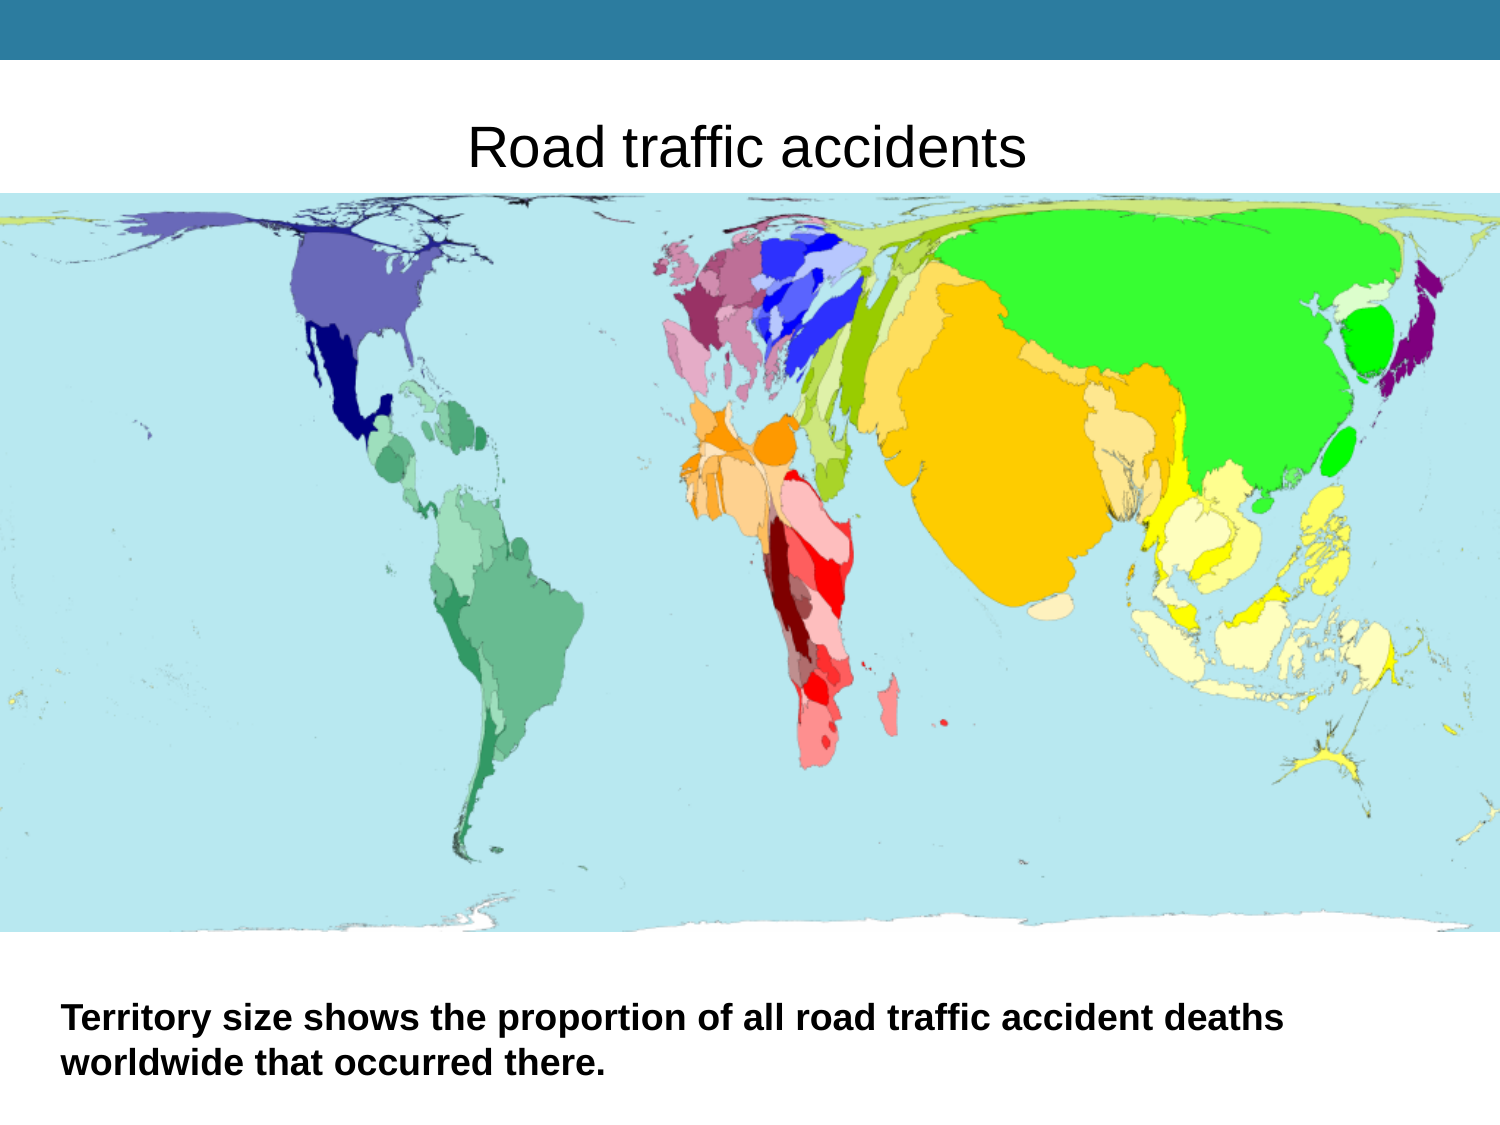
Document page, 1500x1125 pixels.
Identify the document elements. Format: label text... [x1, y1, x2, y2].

text_box Territory size shows the proportion of all road traffic accident deaths worldwide that occurred there. [45, 985, 1419, 1091]
text_box Road traffic accidents [452, 101, 1044, 187]
picture [0, 192, 1500, 932]
